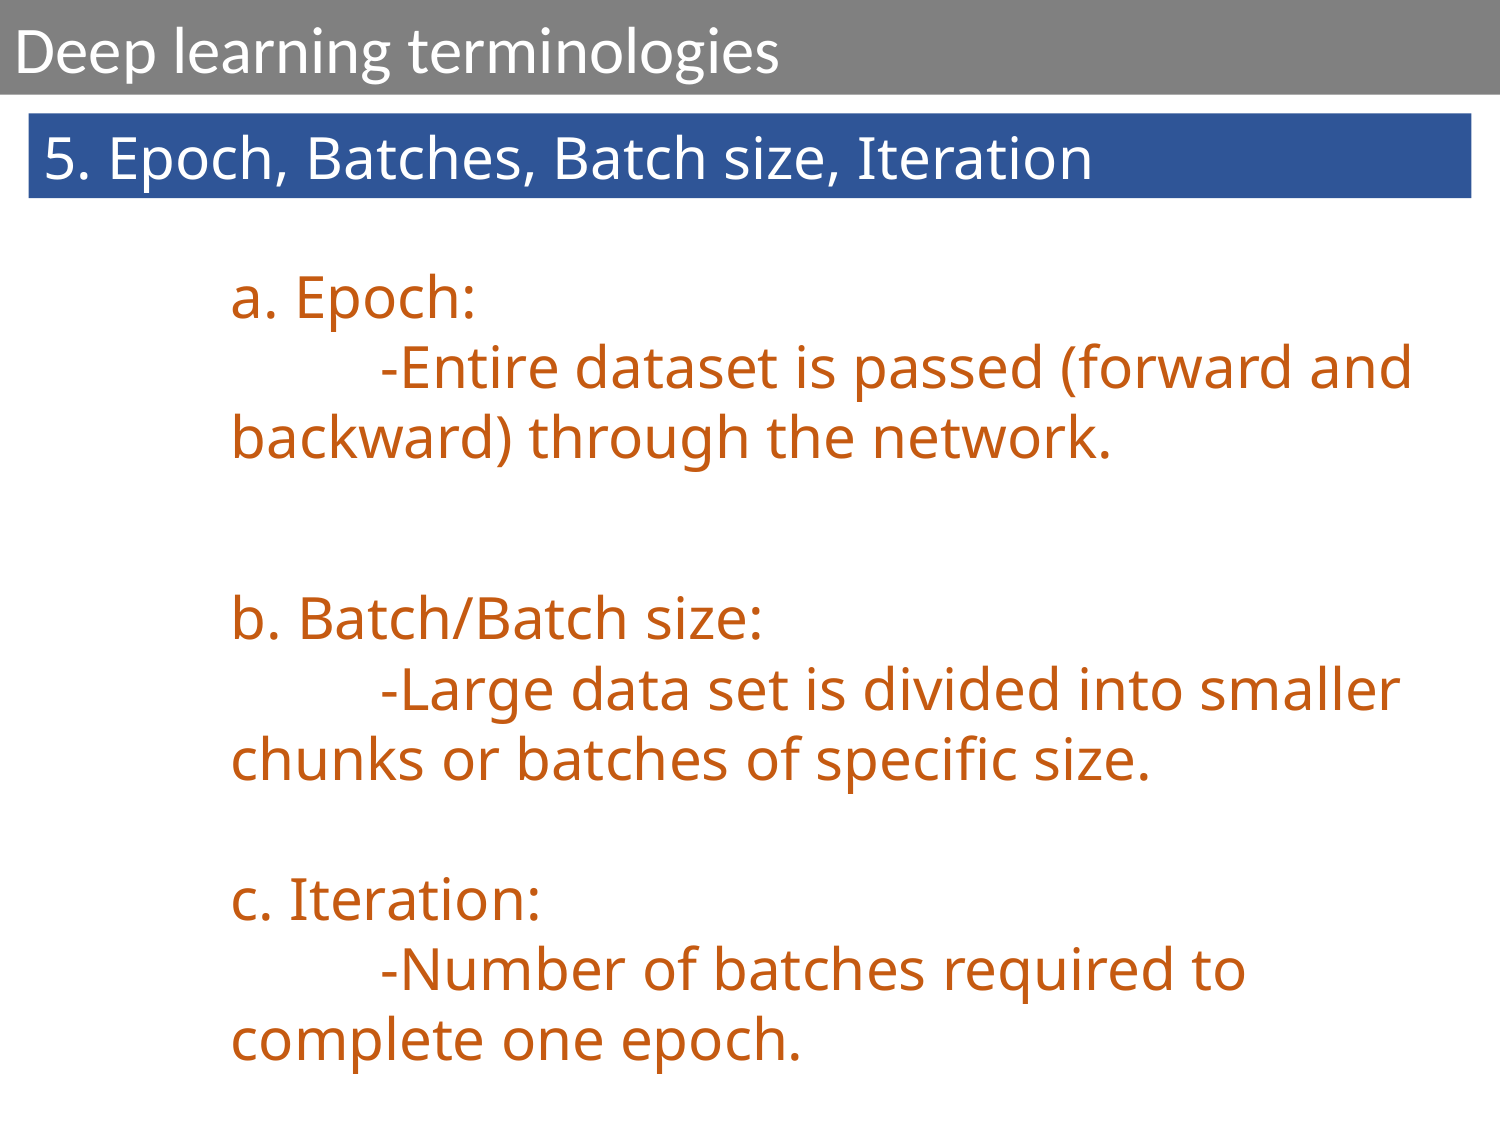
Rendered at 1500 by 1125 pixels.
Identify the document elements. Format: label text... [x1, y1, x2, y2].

text_box a. Epoch: -Entire dataset is passed (forward and backward) through the network. [216, 252, 1472, 478]
text_box Deep learning terminologies [0, 0, 1500, 95]
text_box 5. Epoch, Batches, Batch size, Iteration [28, 113, 1472, 199]
text_box c. Iteration: -Number of batches required to complete one epoch. [216, 855, 1472, 1080]
text_box b. Batch/Batch size: -Large data set is divided into smaller chunks or batches of specific size. [216, 574, 1472, 800]
